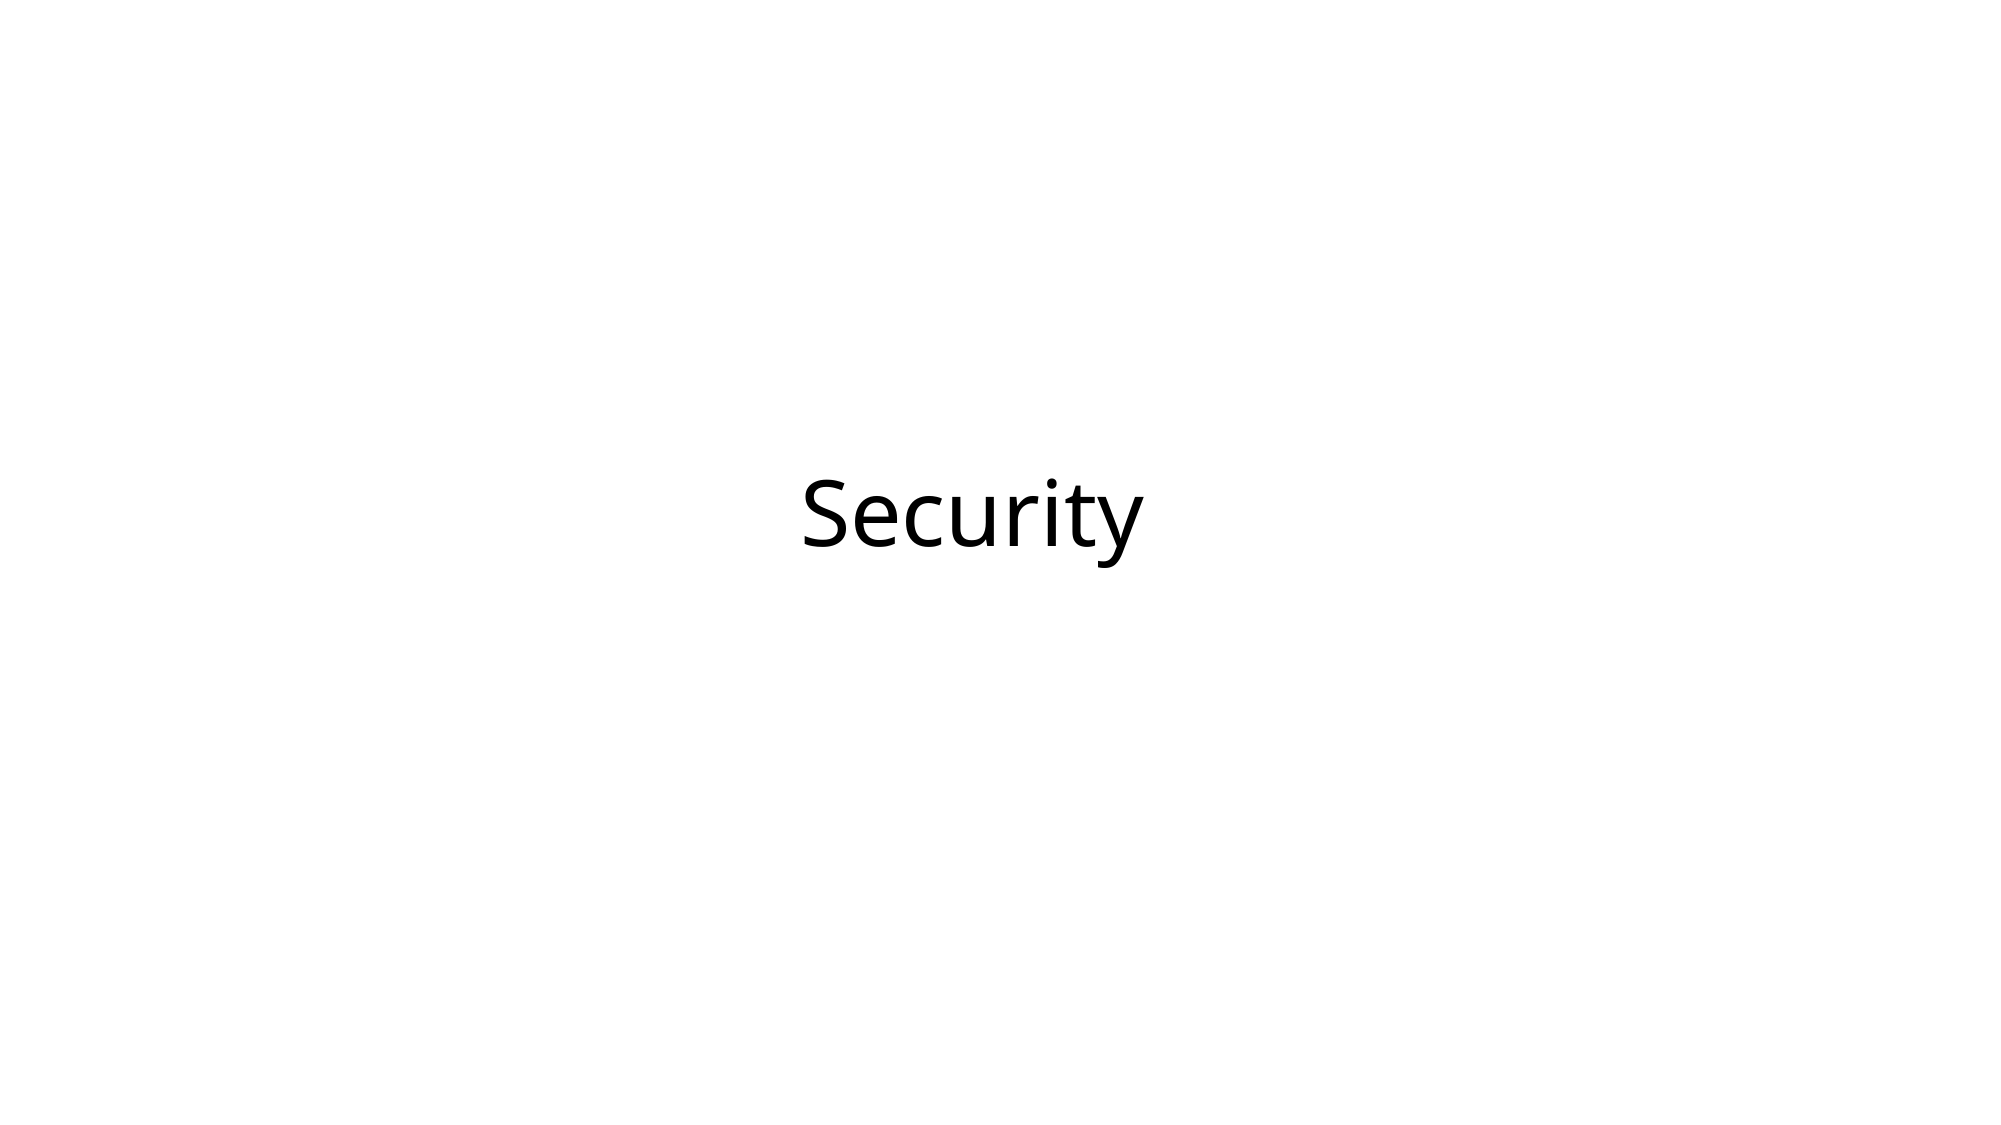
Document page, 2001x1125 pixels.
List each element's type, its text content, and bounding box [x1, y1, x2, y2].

title Security [109, 408, 1835, 626]
